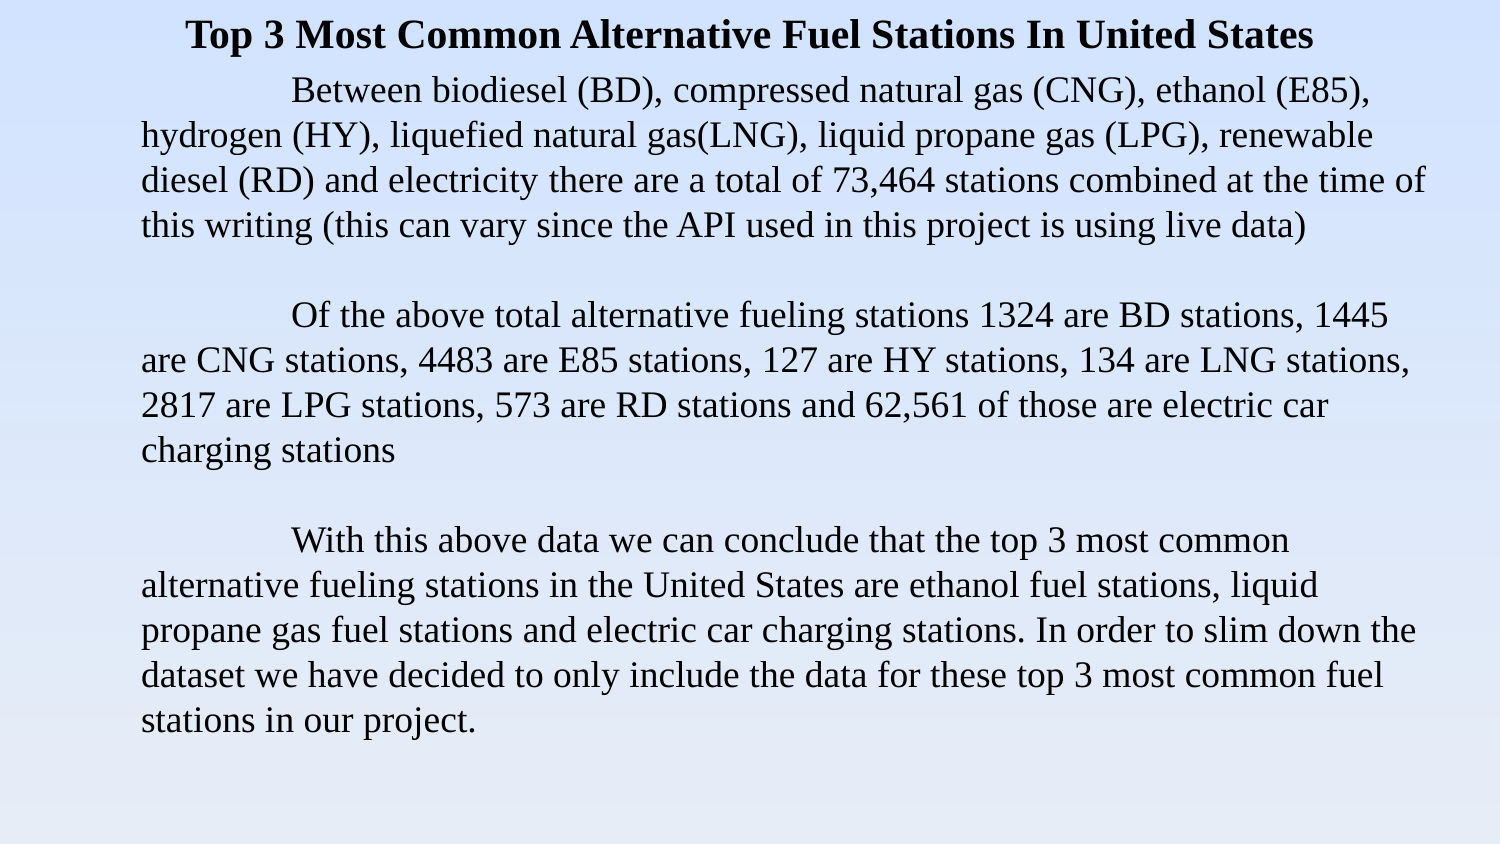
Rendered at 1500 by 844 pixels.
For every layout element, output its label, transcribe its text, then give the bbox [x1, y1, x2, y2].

title Top 3 Most Common Alternative Fuel Stations In United States [51, 10, 1449, 49]
subtitle Between biodiesel (BD), compressed natural gas (CNG), ethanol (E85), hydrogen (HY), liquefied natural gas(LNG), liquid propane gas (LPG), renewable diesel (RD) and electricity there are a total of 73,464 stations combined at the time of this writing (this can vary since the API used in this project is using live data) Of the above total alternative fueling stations 1324 are BD stations, 1445 are CNG stations, 4483 are E85 stations, 127 are HY stations, 134 are LNG stations, 2817 are LPG stations, 573 are RD stations and 62,561 of those are electric car charging stations With this above data we can conclude that the top 3 most common alternative fueling stations in the United States are ethanol fuel stations, liquid propane gas fuel stations and electric car charging stations. In order to slim down the dataset we have decided to only include the data for these top 3 most common fuel stations in our project. [51, 49, 1449, 844]
